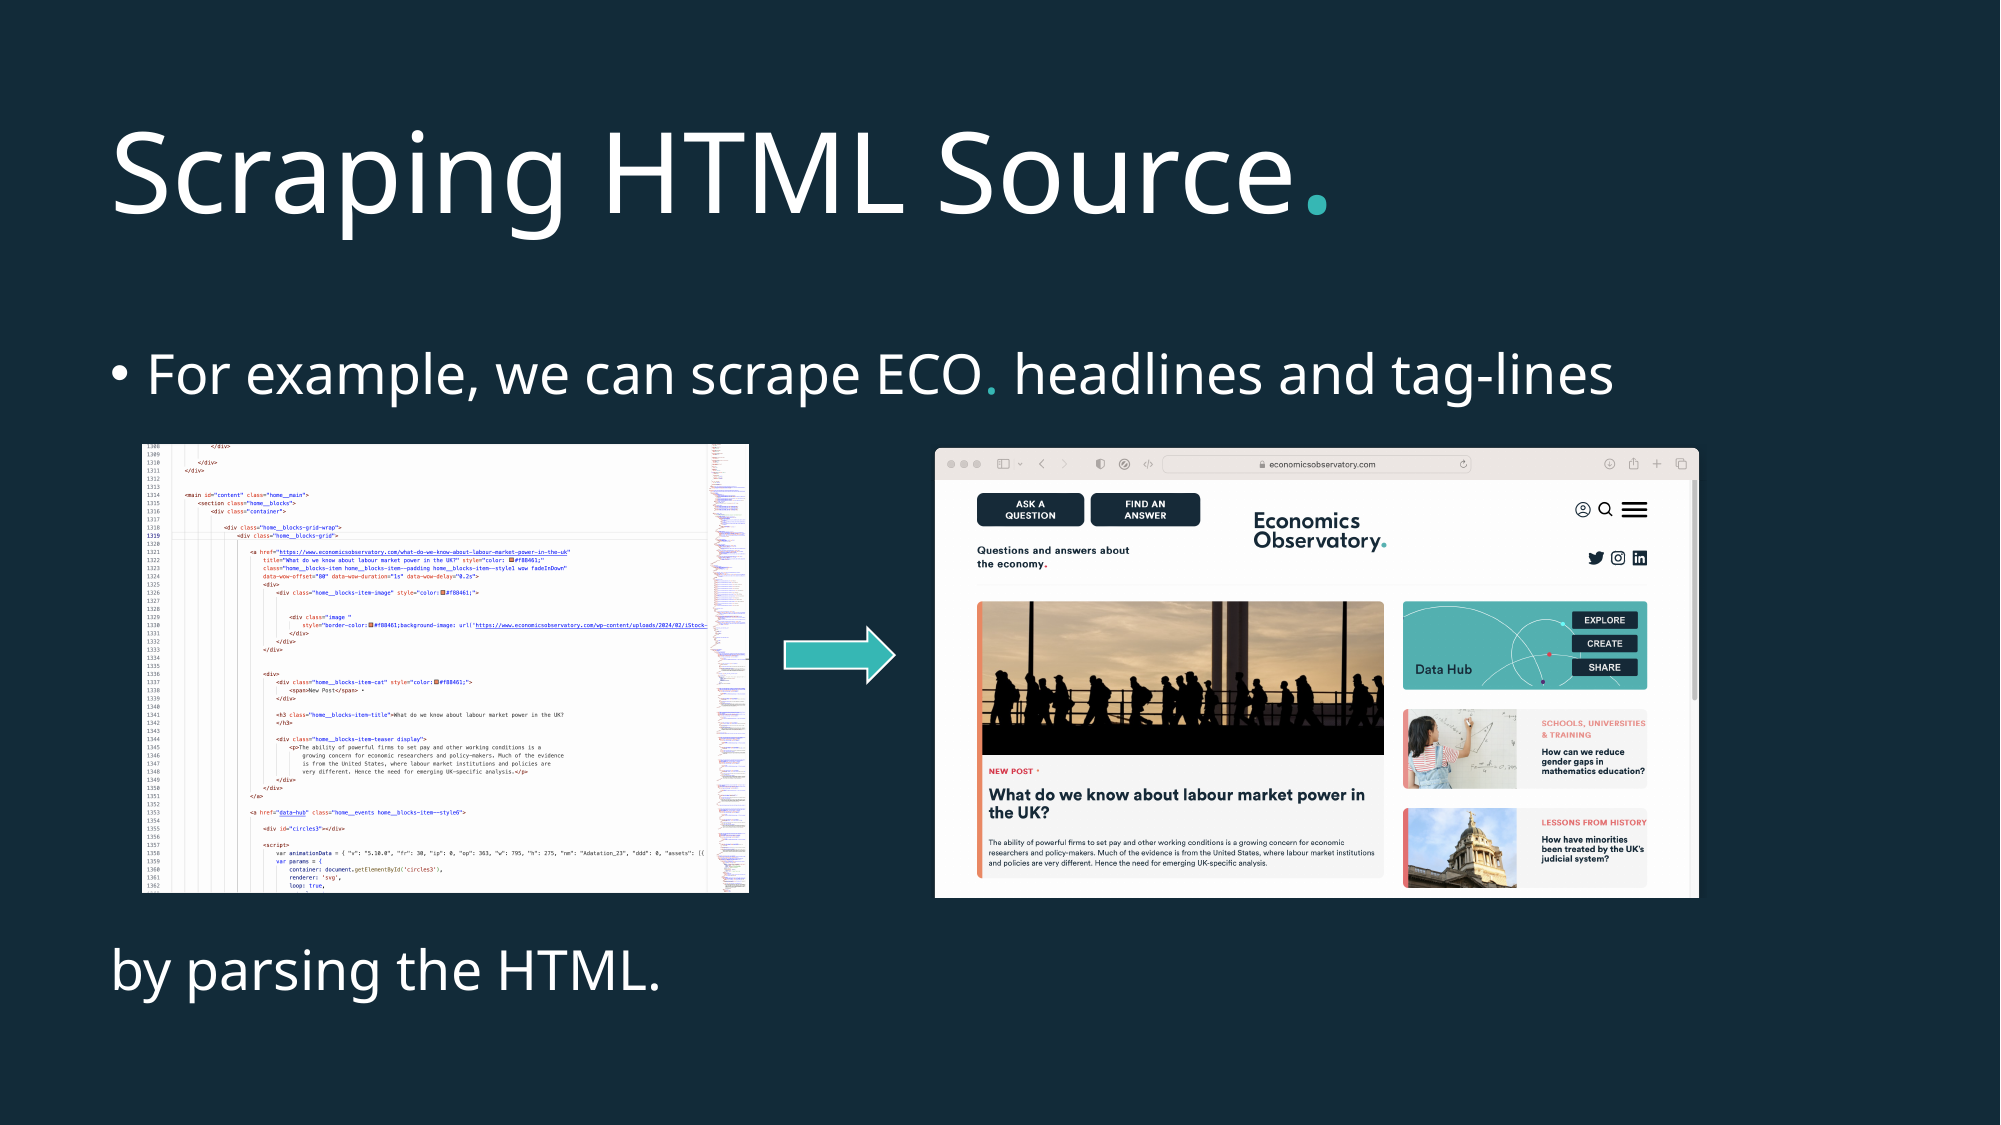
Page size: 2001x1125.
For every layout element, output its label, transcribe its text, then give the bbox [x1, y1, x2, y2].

picture [142, 444, 749, 893]
text_box [783, 625, 897, 685]
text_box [930, 444, 1708, 898]
list For example, we can scrape ECO. headlines and tag-lines by parsing the HTML. [95, 298, 1974, 1012]
title Scraping HTML Source. [95, 55, 1821, 274]
